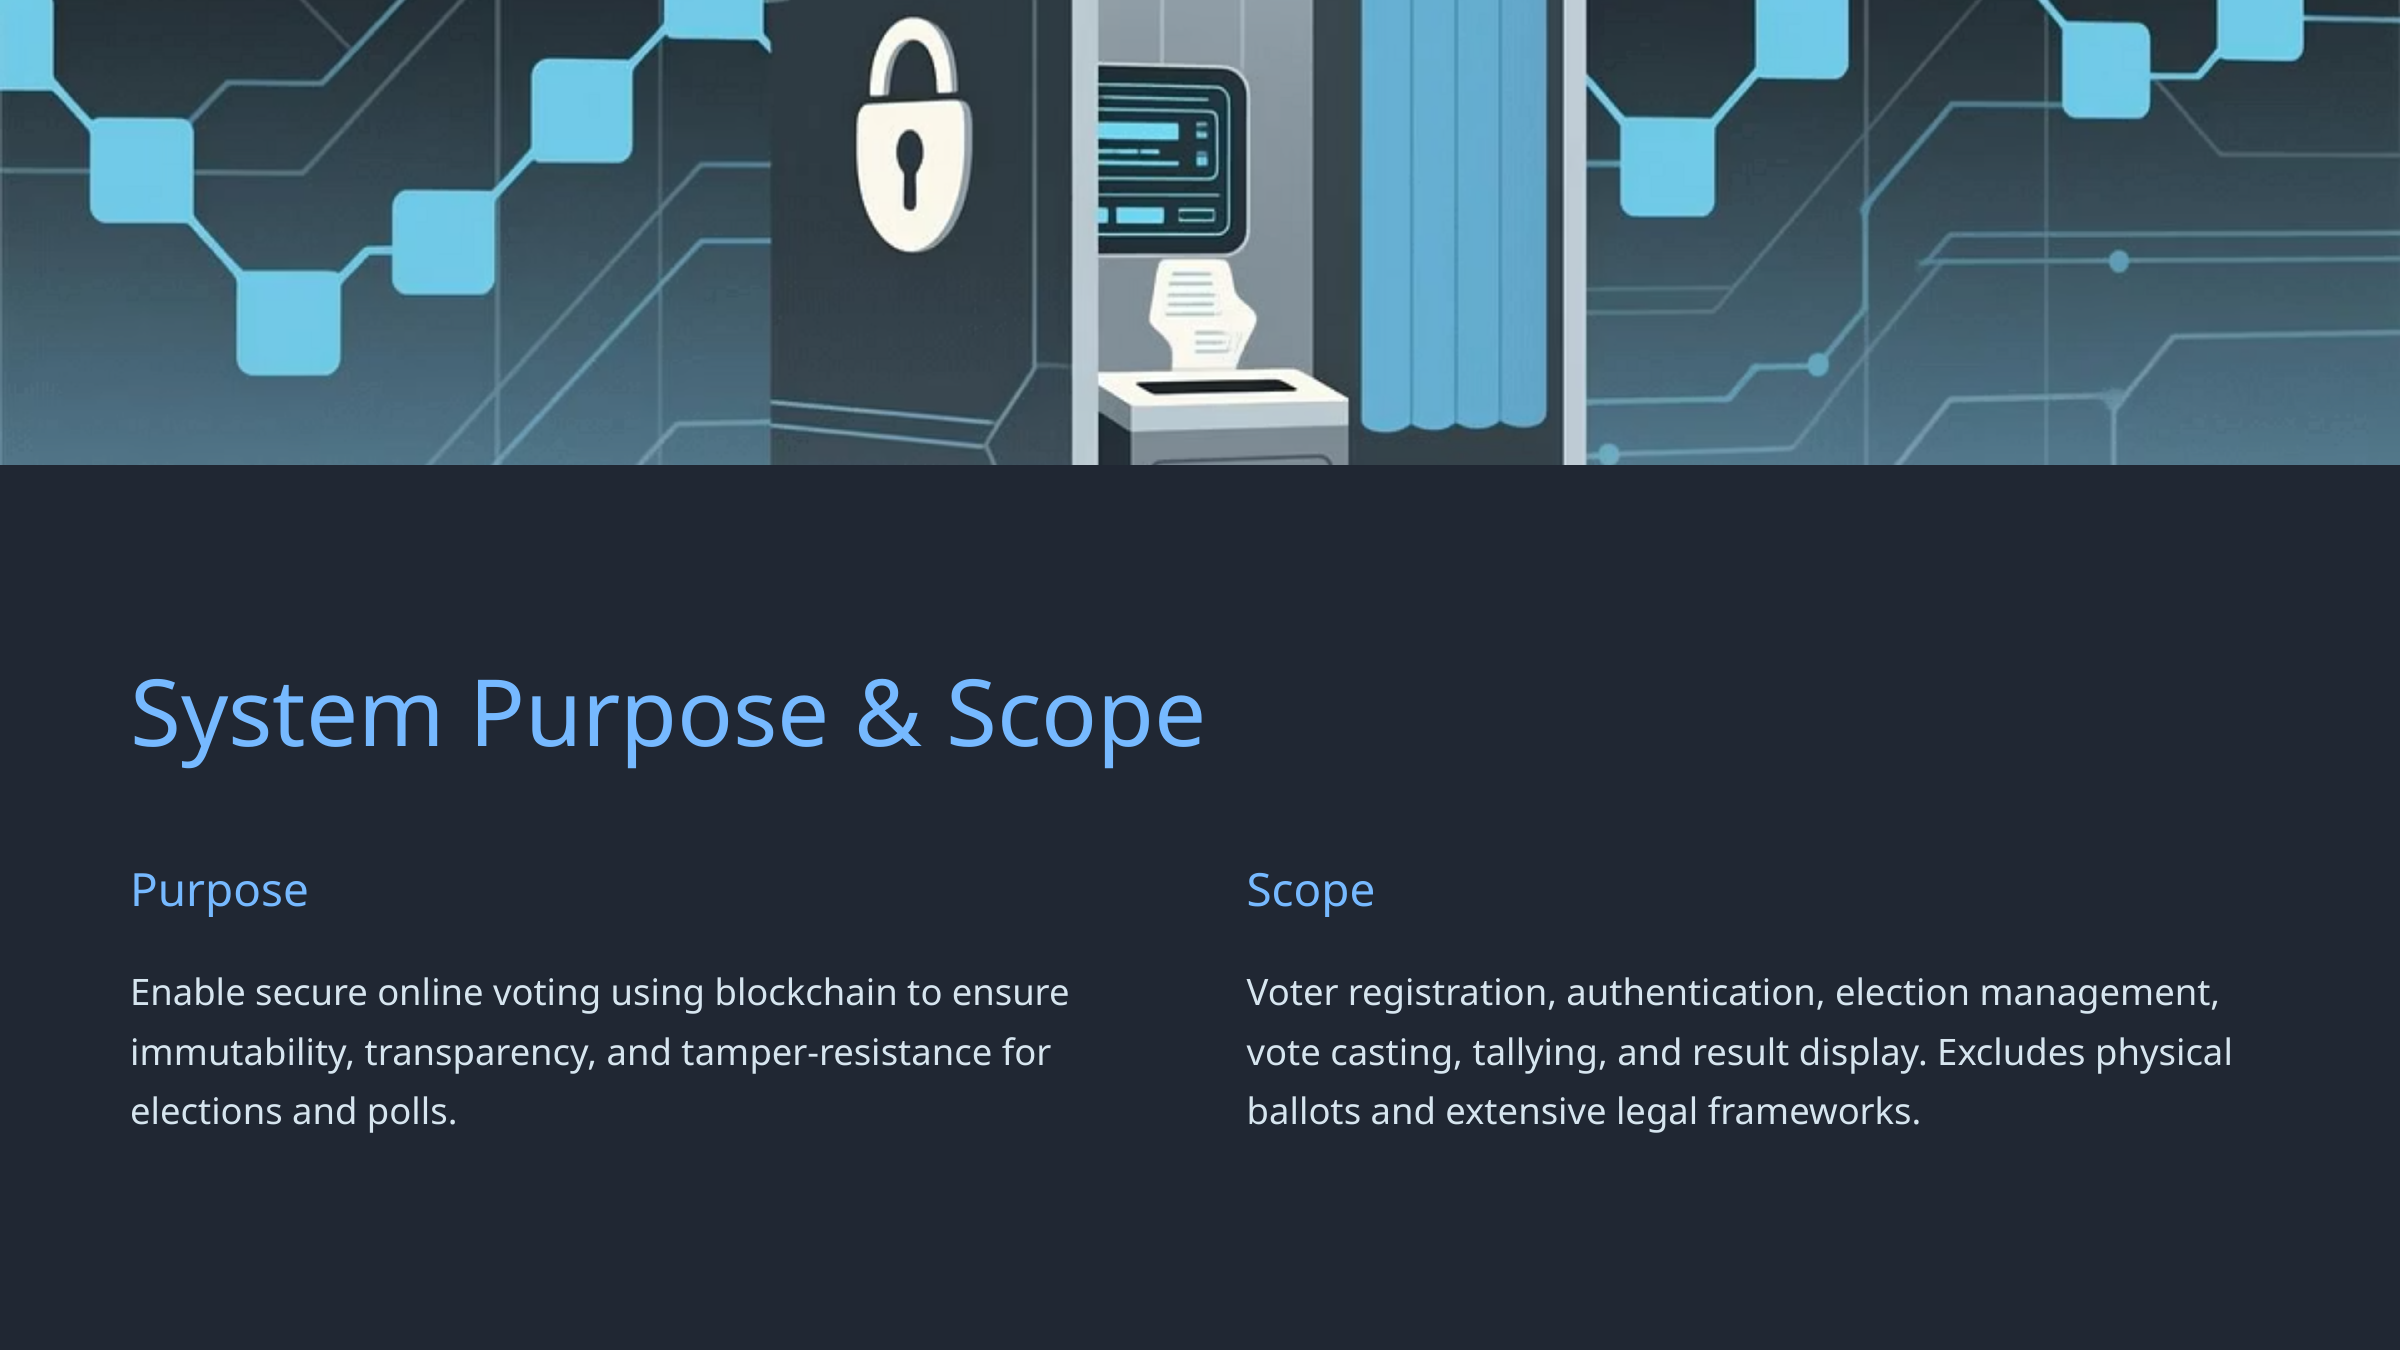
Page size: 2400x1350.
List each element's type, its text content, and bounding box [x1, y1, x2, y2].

text_box System Purpose & Scope [130, 649, 1199, 766]
text_box Purpose [130, 858, 596, 917]
picture [0, 0, 2400, 466]
text_box Scope [1246, 858, 1712, 917]
text_box Enable secure online voting using blockchain to ensure immutability, transparency, and tamper-resistance for elections and polls. [130, 953, 1155, 1133]
text_box Voter registration, authentication, election management, vote casting, tallying, and result display. Excludes physical ballots and extensive legal frameworks. [1246, 953, 2271, 1133]
